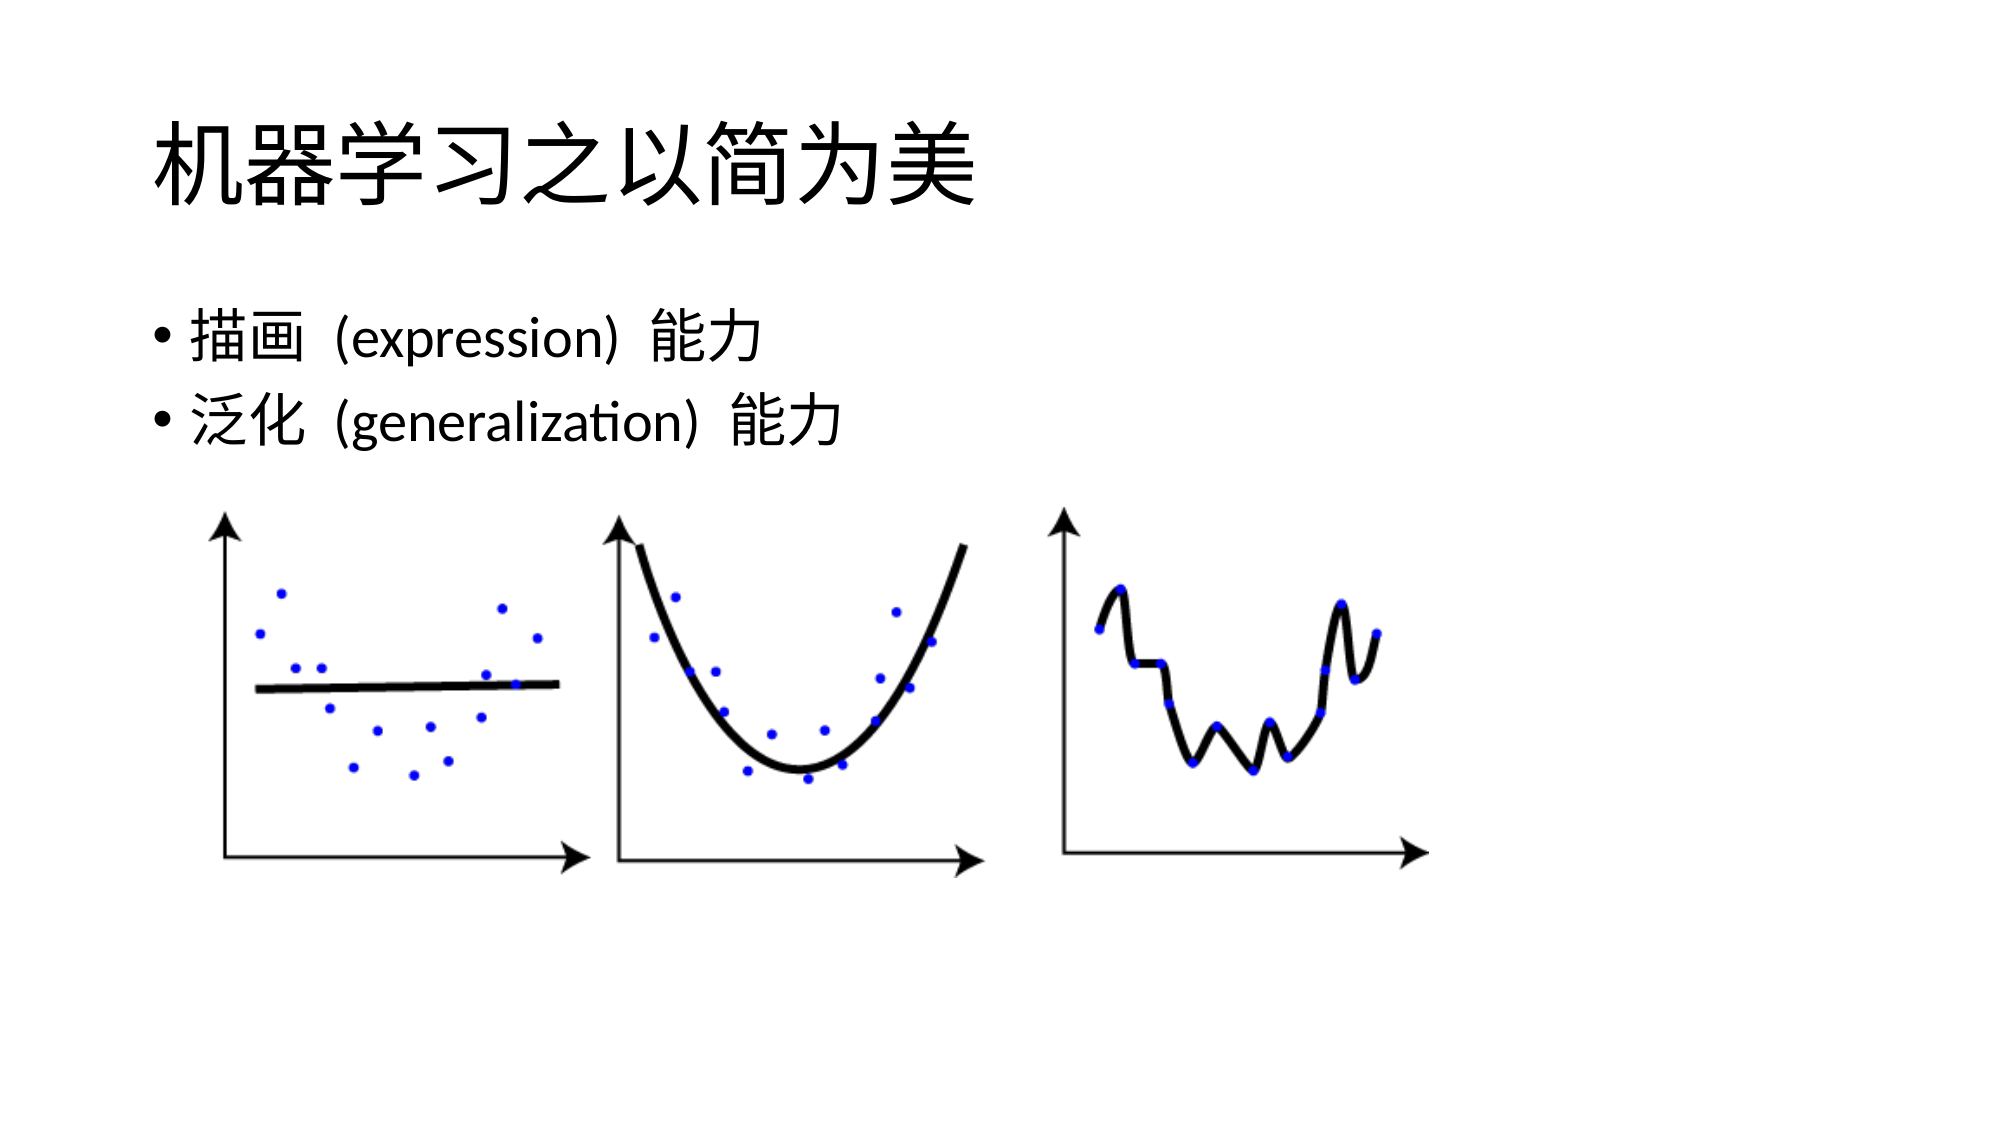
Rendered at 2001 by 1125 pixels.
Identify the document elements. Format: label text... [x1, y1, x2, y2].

title 机器学习之以简为美 [137, 59, 1863, 278]
list 描画 (expression) 能力 泛化 (generalization) 能力 [137, 299, 1863, 1014]
picture [208, 507, 1429, 879]
